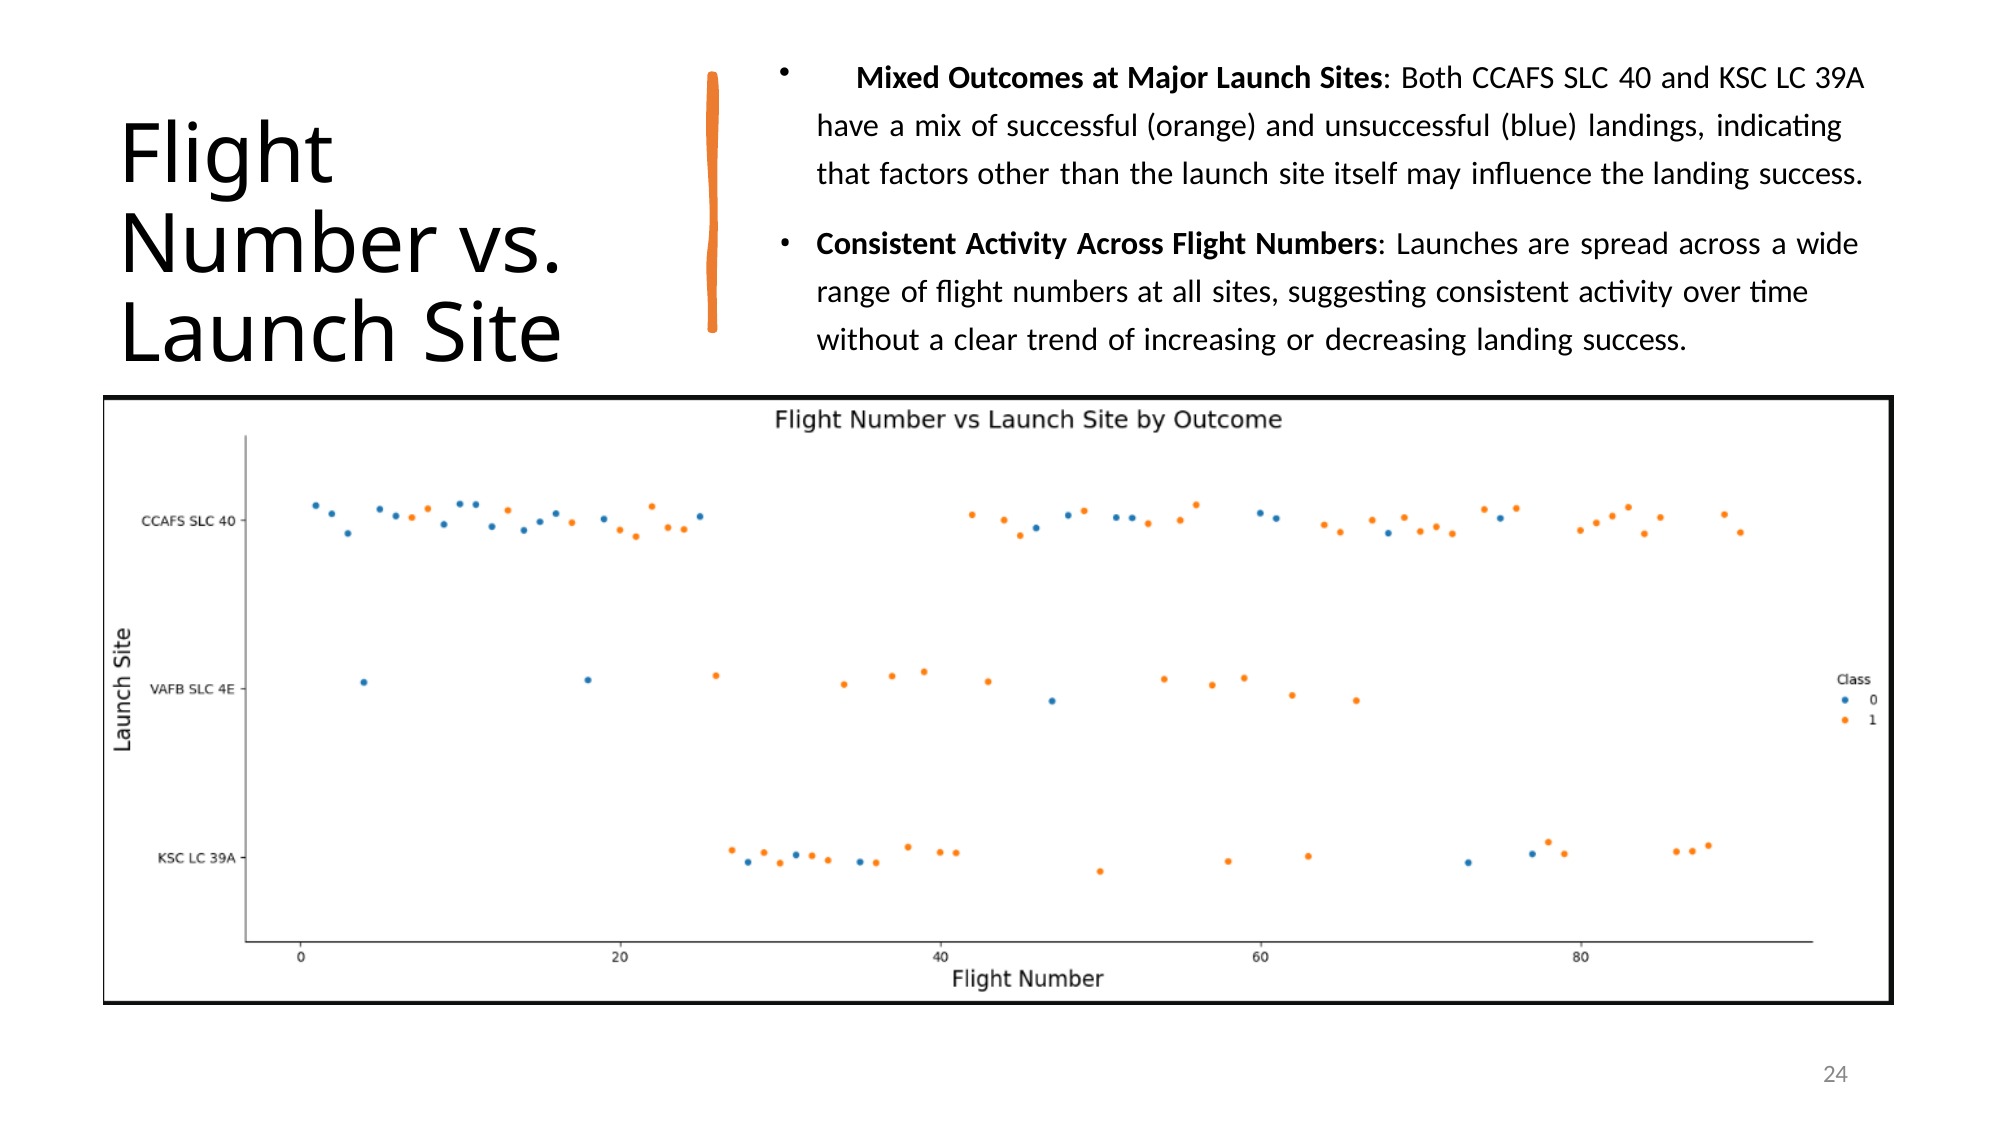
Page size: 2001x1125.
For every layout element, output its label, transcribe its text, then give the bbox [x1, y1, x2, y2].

text_box 24 [1816, 1061, 1857, 1088]
picture [102, 395, 1894, 1005]
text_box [705, 71, 720, 334]
text_box Mixed Outcomes at Major Launch Sites: Both CCAFS SLC 40 and KSC LC 39A have a mix of successful (orange) and unsuccessful (blue) landings, indicating that factors other than the launch site itself may influence the landing success. [777, 45, 1880, 191]
text_box Consistent Activity Across Flight Numbers: Launches are spread across a wide range of flight numbers at all sites, suggesting consistent activity over time without a clear trend of increasing or decreasing landing success. [777, 212, 1875, 357]
text_box Flight Number vs. Launch Site [116, 96, 611, 378]
